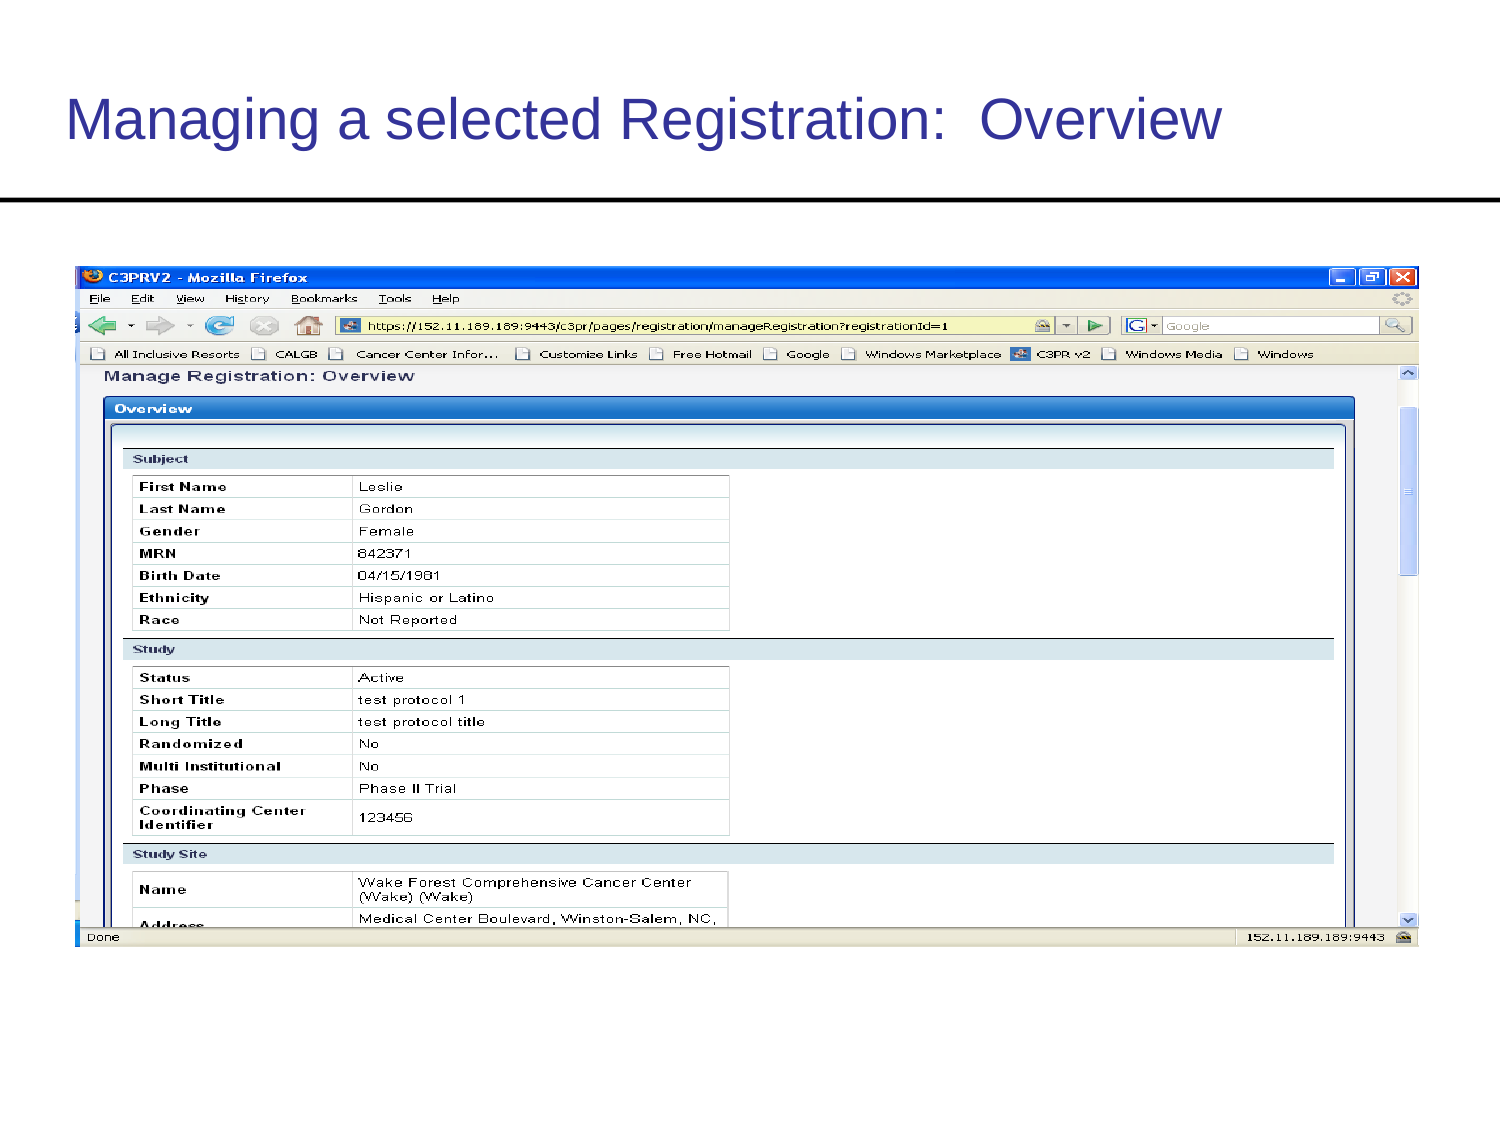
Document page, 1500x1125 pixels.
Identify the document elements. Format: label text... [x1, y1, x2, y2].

title Managing a selected Registration: Overview [49, 62, 1401, 171]
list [74, 262, 1426, 951]
